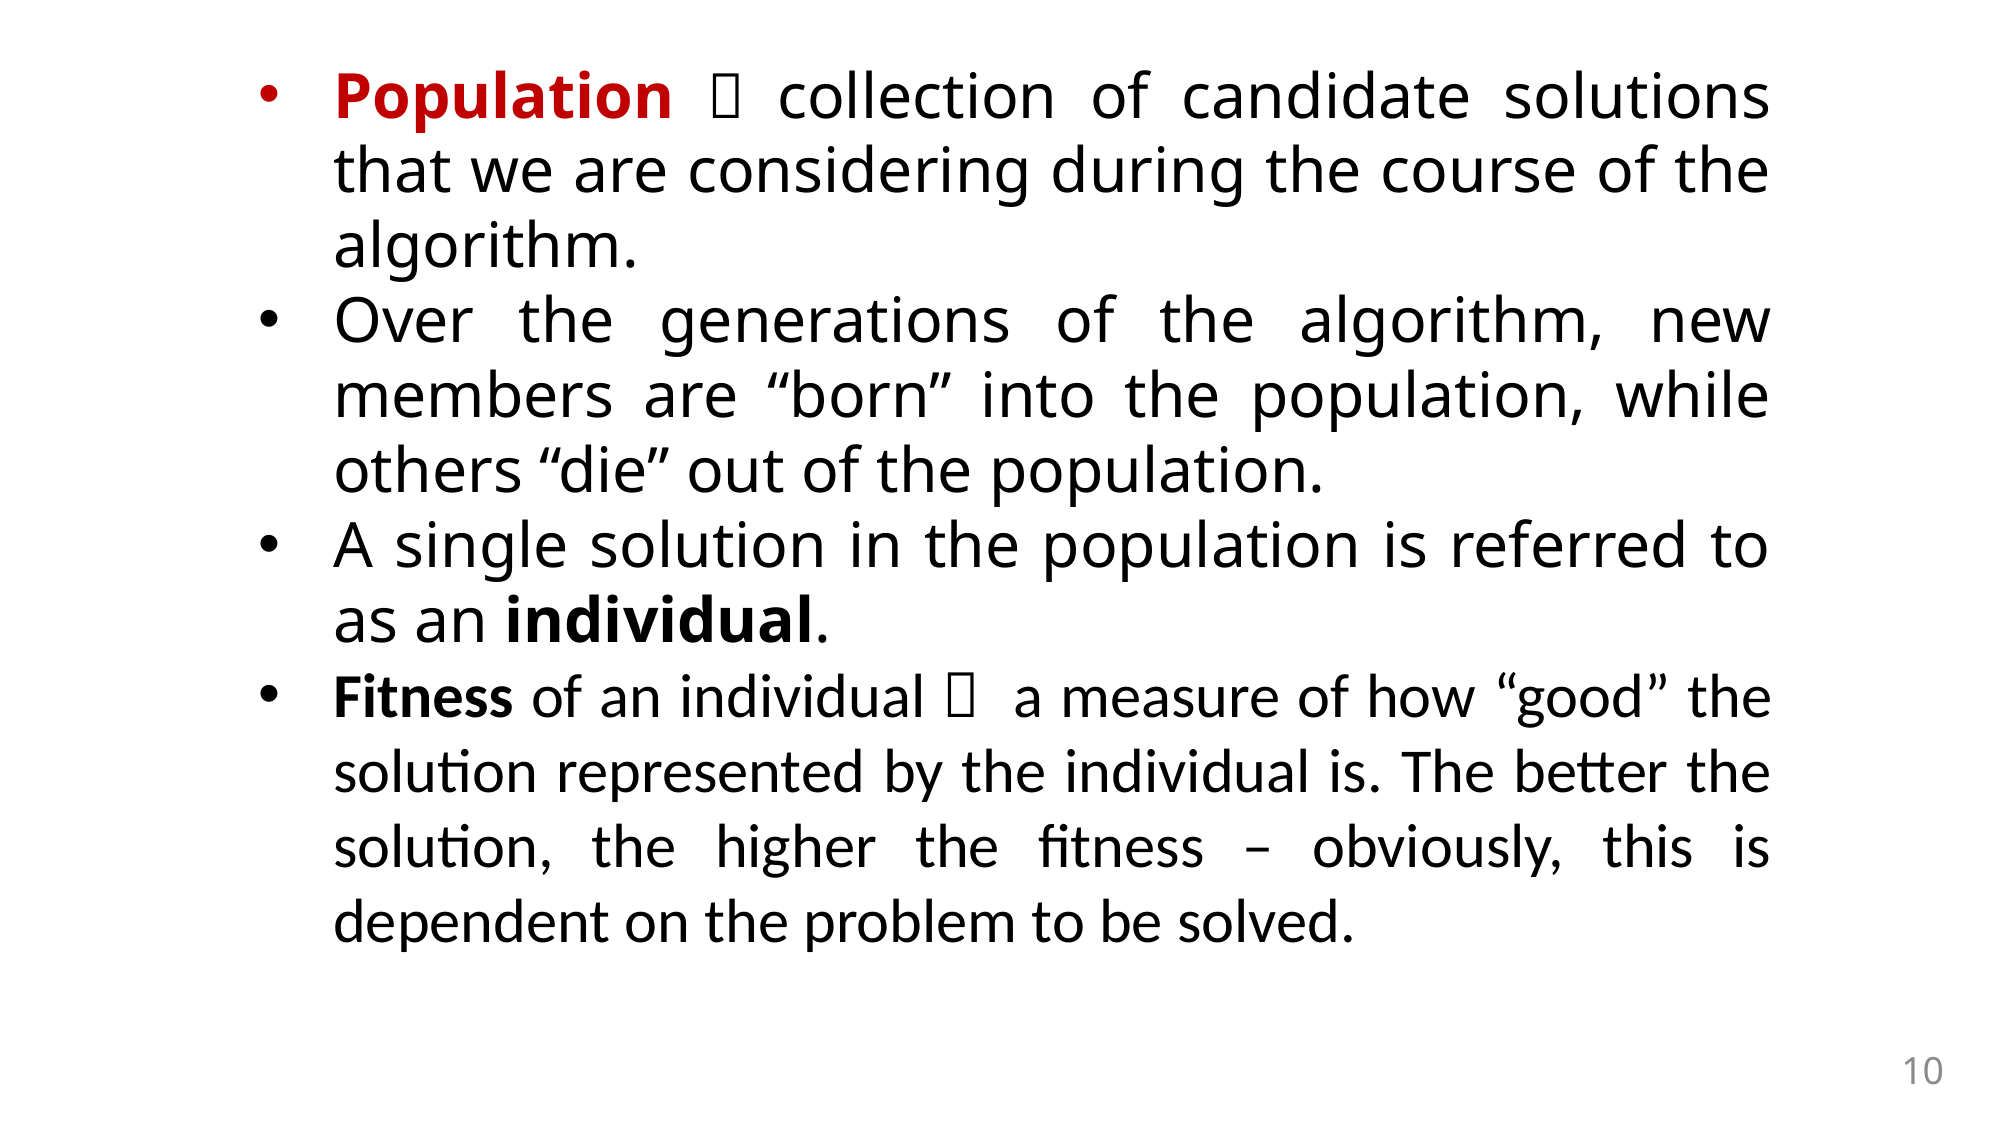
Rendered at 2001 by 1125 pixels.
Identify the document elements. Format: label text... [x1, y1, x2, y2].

text_box Population  collection of candidate solutions that we are considering during the course of the algorithm. Over the generations of the algorithm, new members are “born” into the population, while others “die” out of the population. A single solution in the population is referred to as an individual. Fitness of an individual  a measure of how “good” the solution represented by the individual is. The better the solution, the higher the fitness – obviously, this is dependent on the problem to be solved. [243, 48, 1788, 963]
slide_number 10 [1836, 1042, 1960, 1103]
